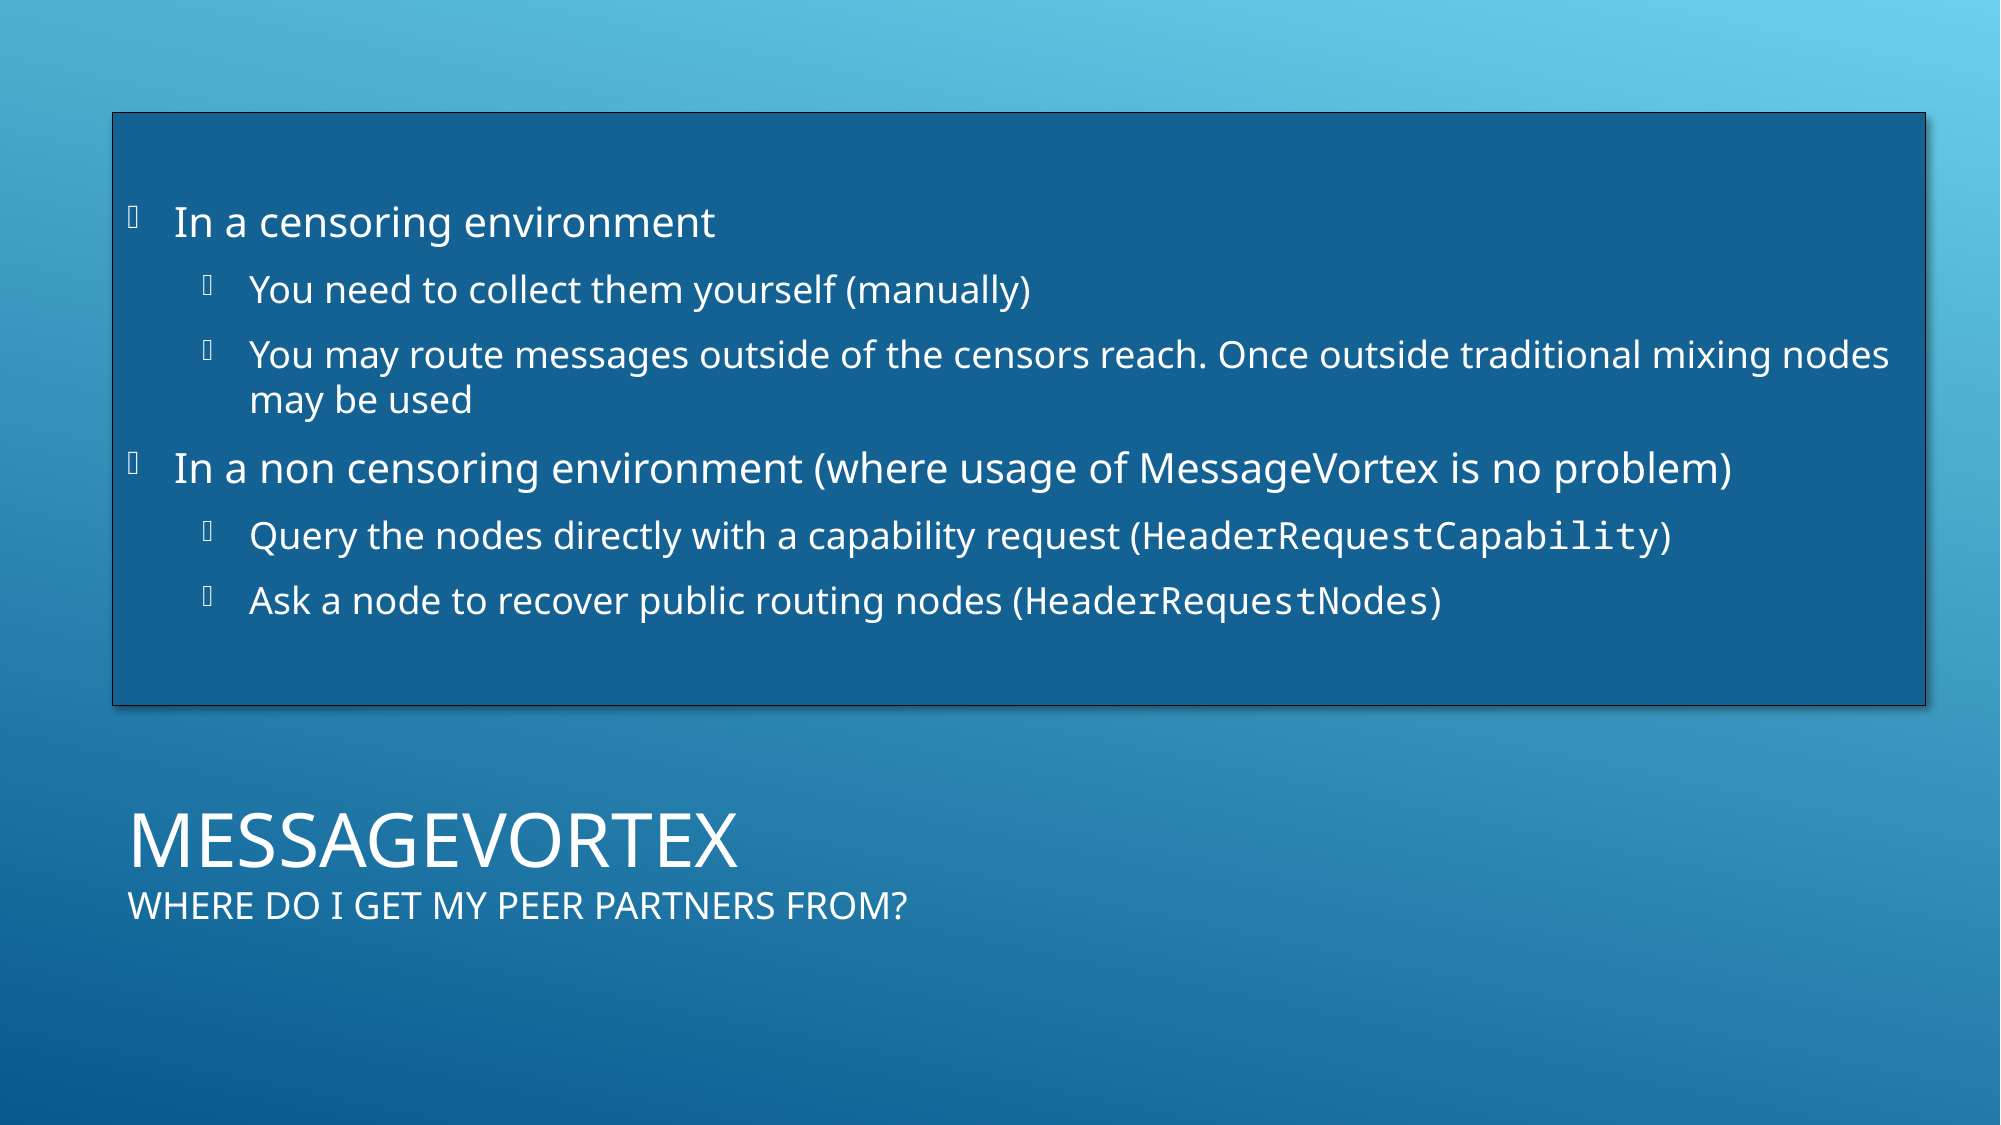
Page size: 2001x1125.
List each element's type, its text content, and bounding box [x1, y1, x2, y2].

list In a censoring environment You need to collect them yourself (manually) You may route messages outside of the censors reach. Once outside traditional mixing nodes may be used In a non censoring environment (where usage of MessageVortex is no problem) Query the nodes directly with a capability request (HeaderRequestCapability) Ask a node to recover public routing nodes (HeaderRequestNodes) [112, 112, 1926, 706]
title MessageVortex Where do I get my peer partners from? [112, 736, 1513, 984]
